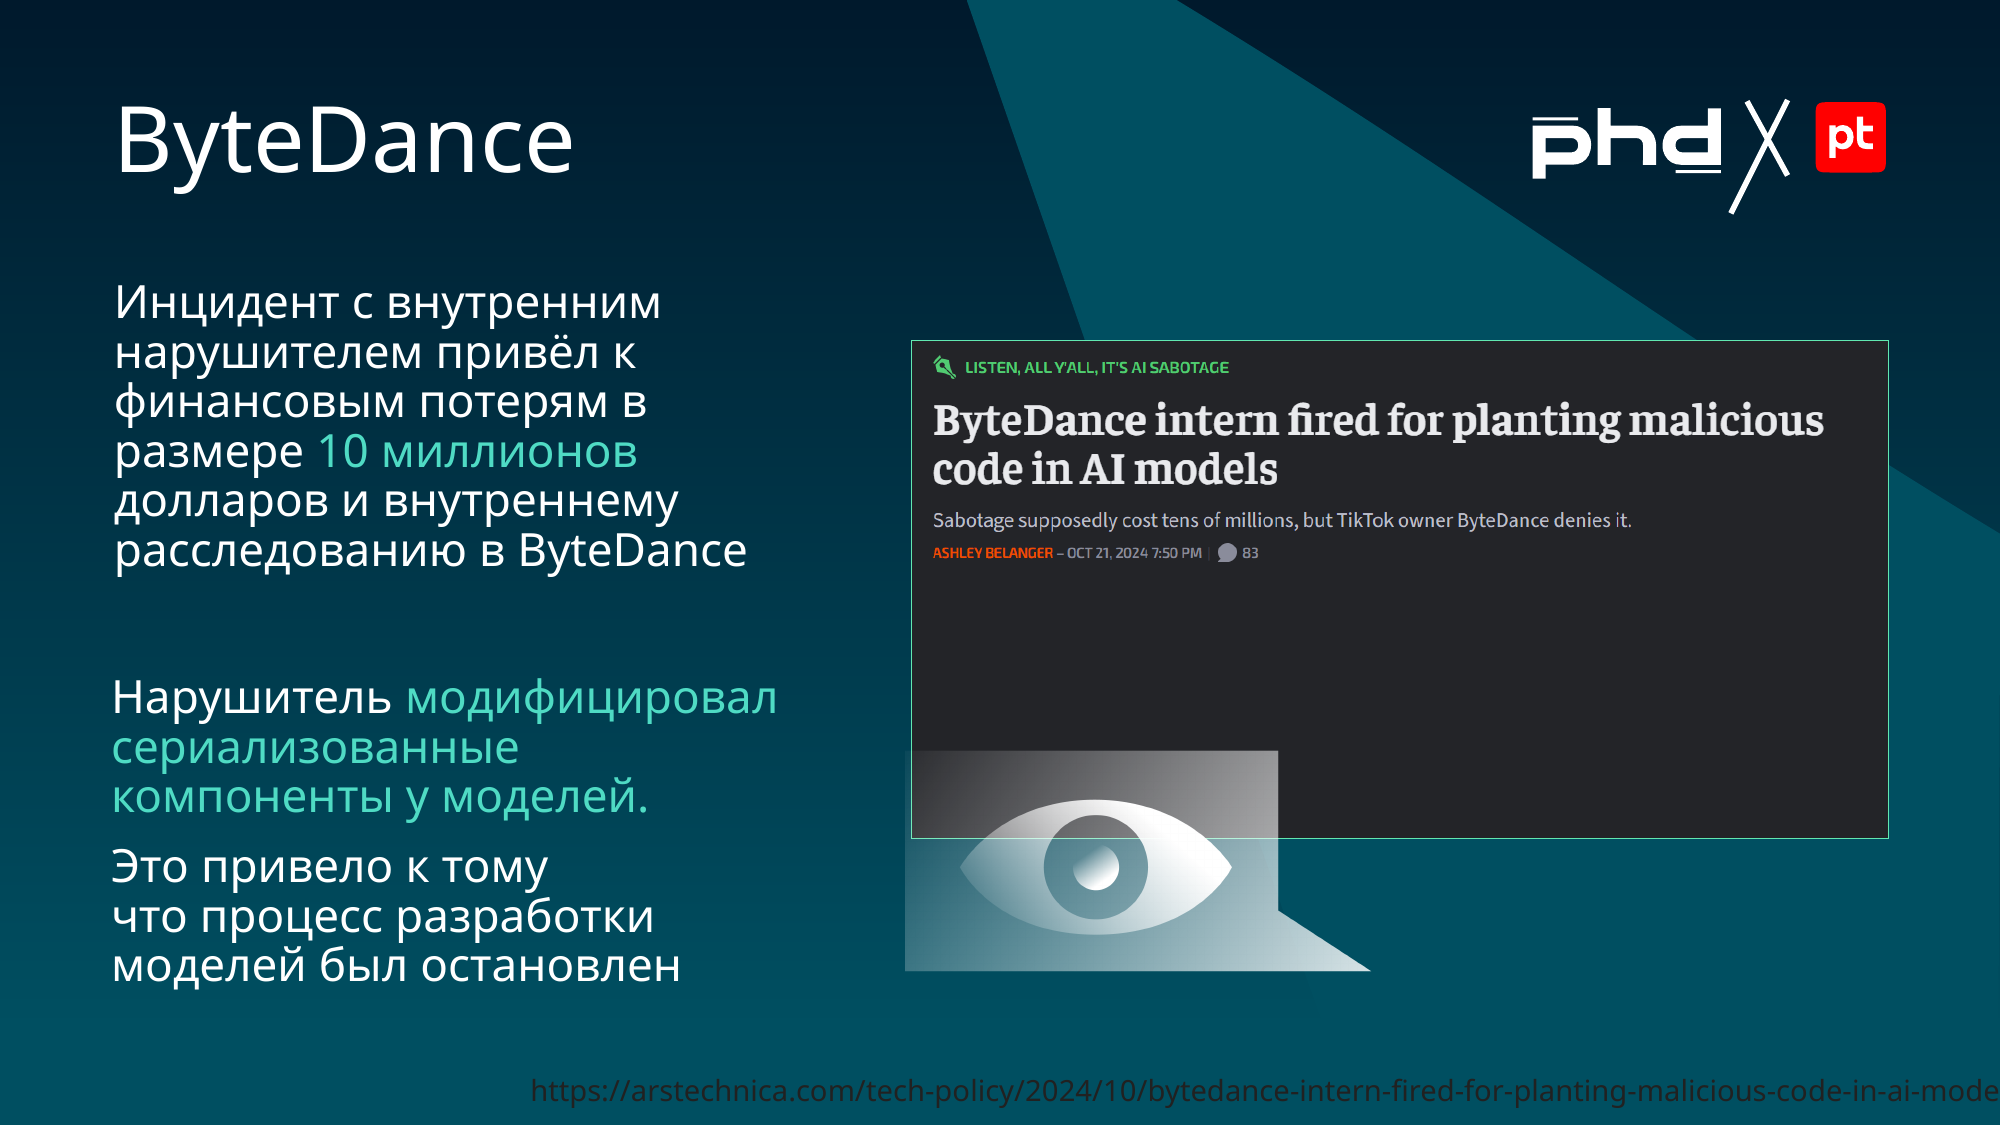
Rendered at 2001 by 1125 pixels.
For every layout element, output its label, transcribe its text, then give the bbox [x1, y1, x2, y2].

picture [1742, 193, 2000, 199]
picture [1482, 193, 1737, 199]
picture [906, 341, 1888, 971]
picture [0, 193, 1034, 199]
text_box Инцидент с внутренним нарушителем привёл к финансовым потерям в размере 10 миллионов долларов и внутреннему расследованию в ByteDance [114, 279, 795, 577]
text_box https://arstechnica.com/tech-policy/2024/10/bytedance-intern-fired-for-planting-malicious-code-in-ai-models/ [515, 1064, 2000, 1115]
text_box Нарушитель модифицировал сериализованные компоненты у моделей. Это привело к тому что процесс разработки моделей был остановлен [110, 674, 795, 992]
title ByteDance [114, 101, 1497, 185]
